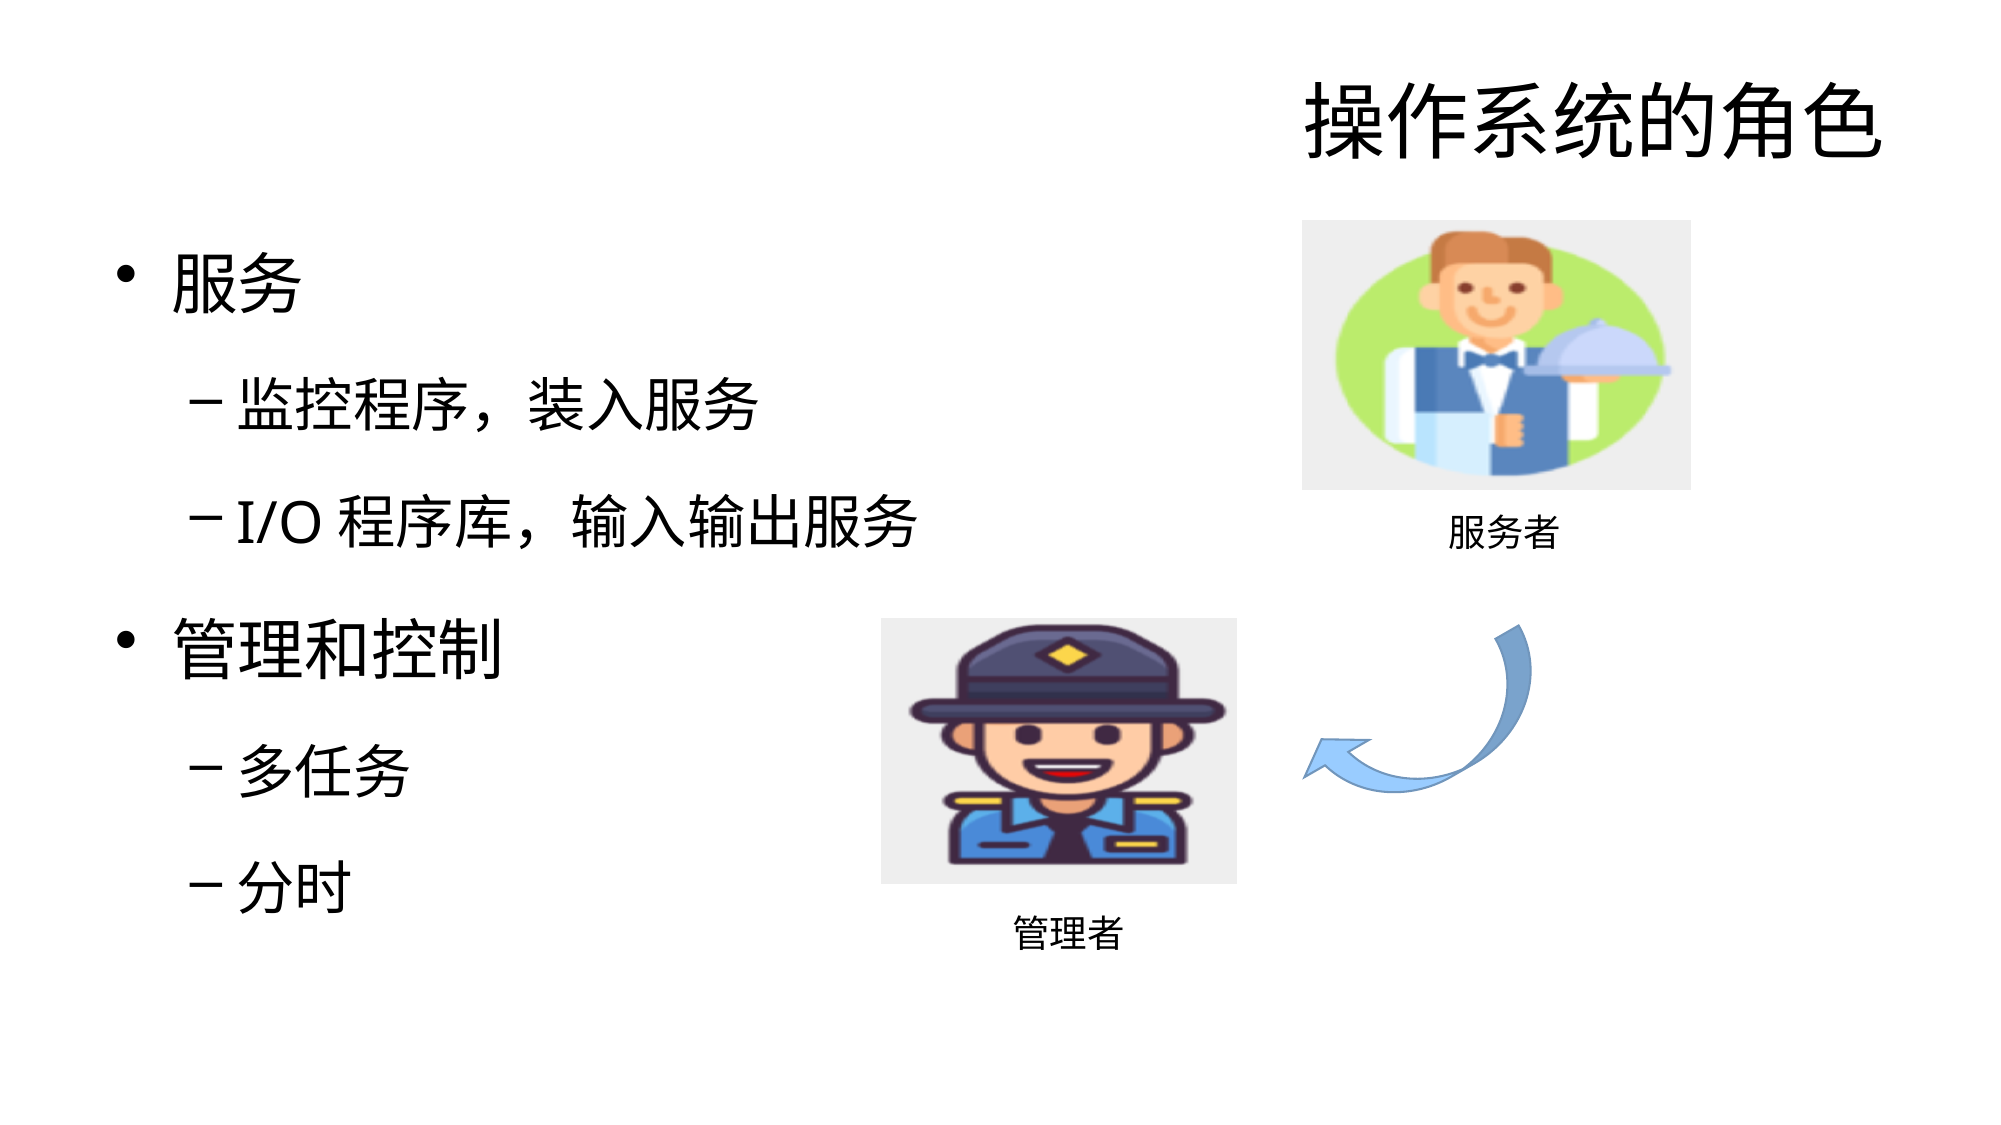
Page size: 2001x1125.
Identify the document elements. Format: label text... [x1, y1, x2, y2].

title 操作系统的角色 [99, 44, 1901, 193]
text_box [881, 220, 1691, 963]
list 服务 监控程序，装入服务 I/O程序库，输入输出服务 管理和控制 多任务 分时 [99, 193, 1901, 1006]
